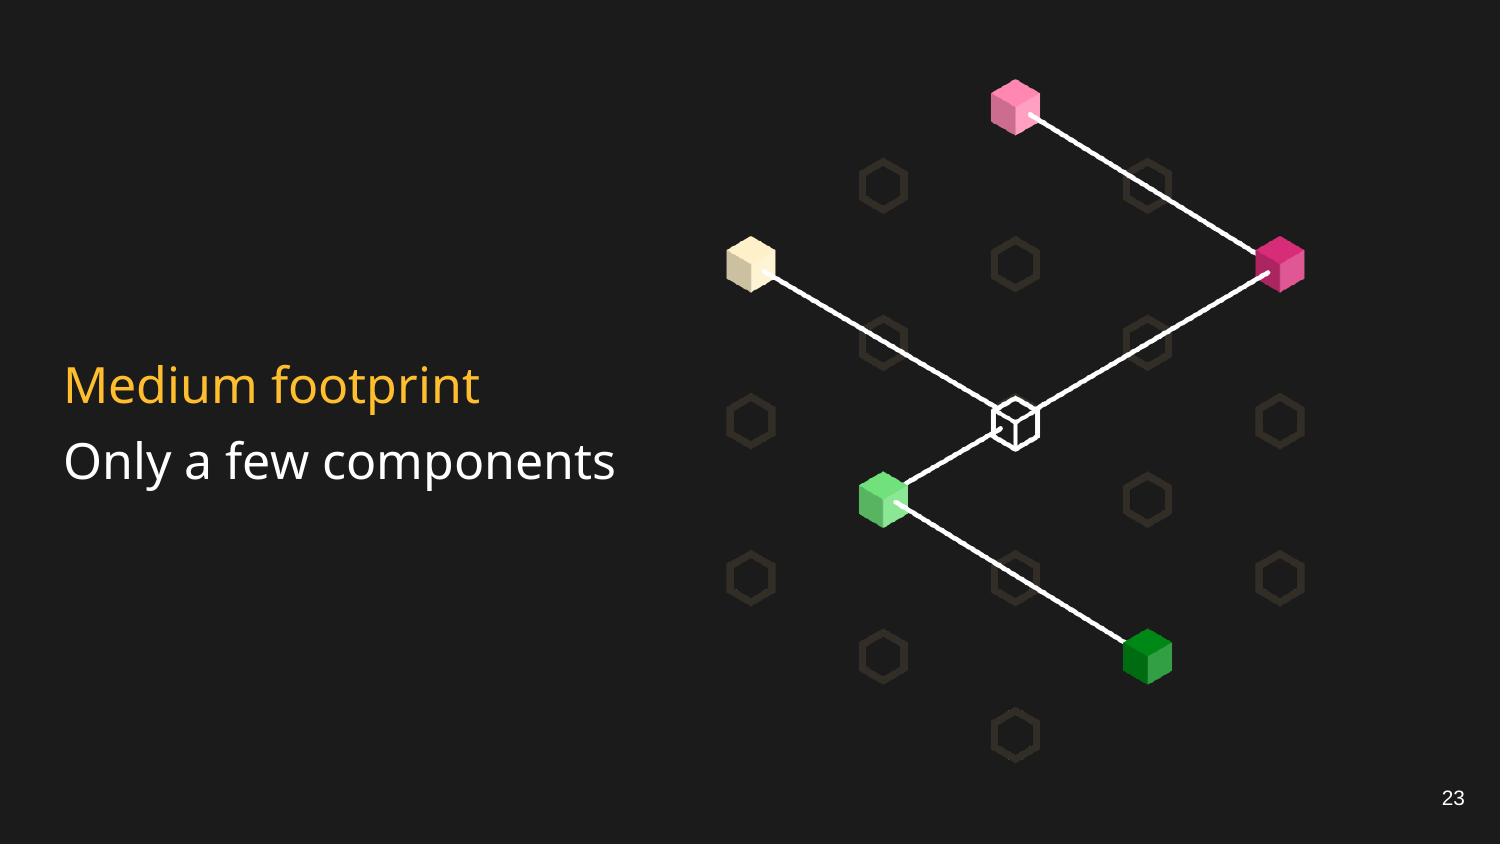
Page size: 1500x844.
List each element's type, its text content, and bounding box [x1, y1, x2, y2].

list Only a few components [48, 418, 645, 776]
picture [655, 0, 1500, 844]
title Medium footprint [48, 110, 638, 418]
